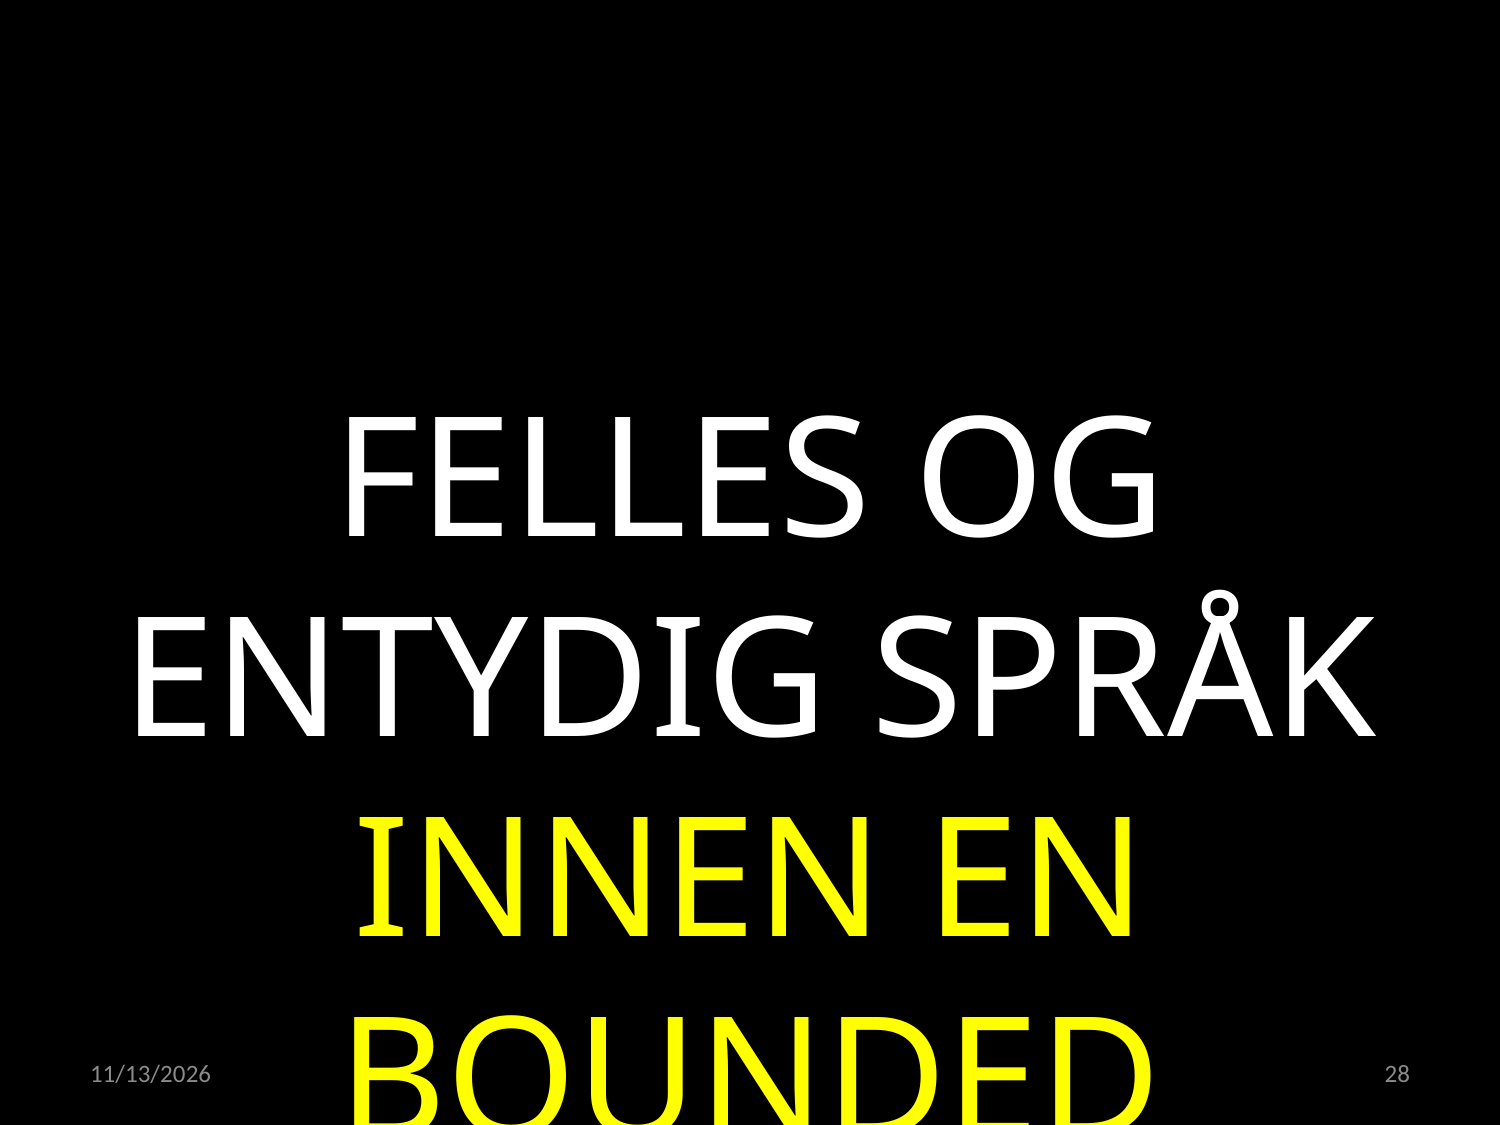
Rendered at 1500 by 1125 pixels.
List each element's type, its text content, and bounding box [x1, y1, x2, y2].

text_box FELLES OG ENTYDIG SPRÅK INNEN EN BOUNDED CONTEXT [0, 361, 1500, 464]
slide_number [75, 1042, 425, 1103]
slide_number 28 [1074, 1042, 1425, 1103]
